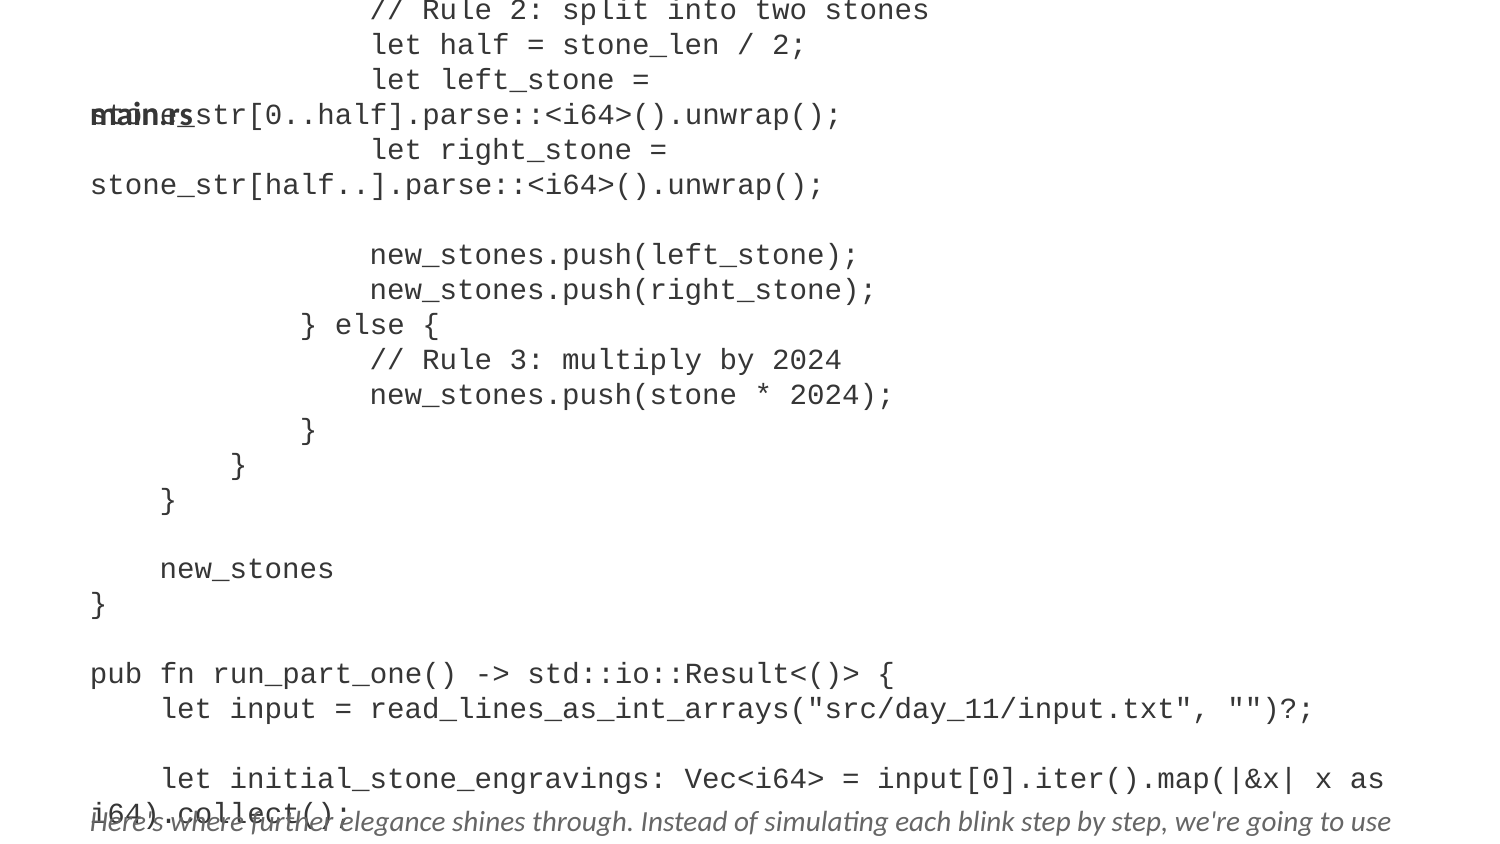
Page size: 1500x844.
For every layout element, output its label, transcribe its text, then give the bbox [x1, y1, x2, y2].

text_box main.rs [74, 74, 1425, 150]
text_box use std::collections::HashMap; use std::fs::File; use std::io::{self, BufRead, BufReader}; use std::path::Path; type MemoKey = (i64, usize); // (stone_value, blinks_remaining) type MemoMap = HashMap<MemoKey, usize>; fn read_lines_as_int_arrays<P>(filename: P, sep: &str) -> io::Result<Vec<Vec<i32>>> where P: AsRef<Path>, { let file = File::open(filename)?; let reader = BufReader::new(file); let lines: Vec<Result<String, io::Error>> = reader.lines().collect(); let mut int_arrays: Vec<Vec<i32>> = Vec::new(); // split each line by the passed in sep and parse each element as an integer for line in lines { let line: String = line?; let int_array: Vec<i32> = line.split(sep).map(|x| x.parse::<i32>().unwrap()).collect(); int_arrays.push(int_array); } Ok(int_arrays) } fn main() { run_part_one(); } // First, let's implement a naive solution for Part 1 fn execute_blink(stone_engravings: Vec<i64>) -> Vec<i64> { let mut new_stones = Vec::new(); for stone in stone_engravings { if stone == 0 { // Rule 1: stone = 0 -> replaced by stone marked 1 new_stones.push(1); } else { let stone_str = stone.to_string(); let stone_len = stone_str.len(); if stone_len % 2 == 0 { // Rule 2: split into two stones let half = stone_len / 2; let left_stone = stone_str[0..half].parse::<i64>().unwrap(); let right_stone = stone_str[half..].parse::<i64>().unwrap(); new_stones.push(left_stone); new_stones.push(right_stone); } else { // Rule 3: multiply by 2024 new_stones.push(stone * 2024); } } } new_stones } pub fn run_part_one() -> std::io::Result<()> { let input = read_lines_as_int_arrays("src/day_11/input.txt", "")?; let initial_stone_engravings: Vec<i64> = input[0].iter().map(|&x| x as i64).collect(); let mut stone_engravings = initial_stone_engravings.clone(); for _ in 0..25 { stone_engravings = execute_blink(stone_engravings); } // println!("Count of stones after 25 blinks: {}", stone_engravings.len()); run_part_two(); Ok(()) } fn count_stones_recursive(stone: i64, blinks: usize, memo: &mut MemoMap) -> usize { if blinks == 0 { return 1; } let key = (stone, blinks); if let Some(&count) = memo.get(&key) { return count; } let result = if stone == 0 { count_stones_recursive(1, blinks - 1, memo) } else { let digit_count = stone.to_string().len(); if digit_count % 2 == 0 { let stone_str = stone.to_string(); let half = digit_count / 2; let left = stone_str[..half].parse::<i64>().unwrap(); let right = stone_str[half..].parse::<i64>().unwrap(); count_stones_recursive(left, blinks - 1, memo) + count_stones_recursive(right, blinks - 1, memo) } else { count_stones_recursive(stone * 2024, blinks - 1, memo) } }; memo.insert(key, result); result } pub fn run_part_two() -> std::io::Result<()> { let input = read_lines_as_int_arrays("src/day_11/input.txt", "")?; let initial_stones: Vec<i64> = input[0].iter().map(|&x| x as i64).collect(); let blinks = 75; let mut memo = HashMap::new(); let total: usize = initial_stones.iter() .map(|&stone| { count_stones_recursive(stone, blinks, &mut memo) }) .sum(); [74, 179, 1425, 780]
text_box Here's where further elegance shines through. Instead of simulating each blink step by step, we're going to use our memoized recursive function to calculate the total stones efficiently. We can give our map function the desired number of blinks directly. [74, 794, 1425, 844]
